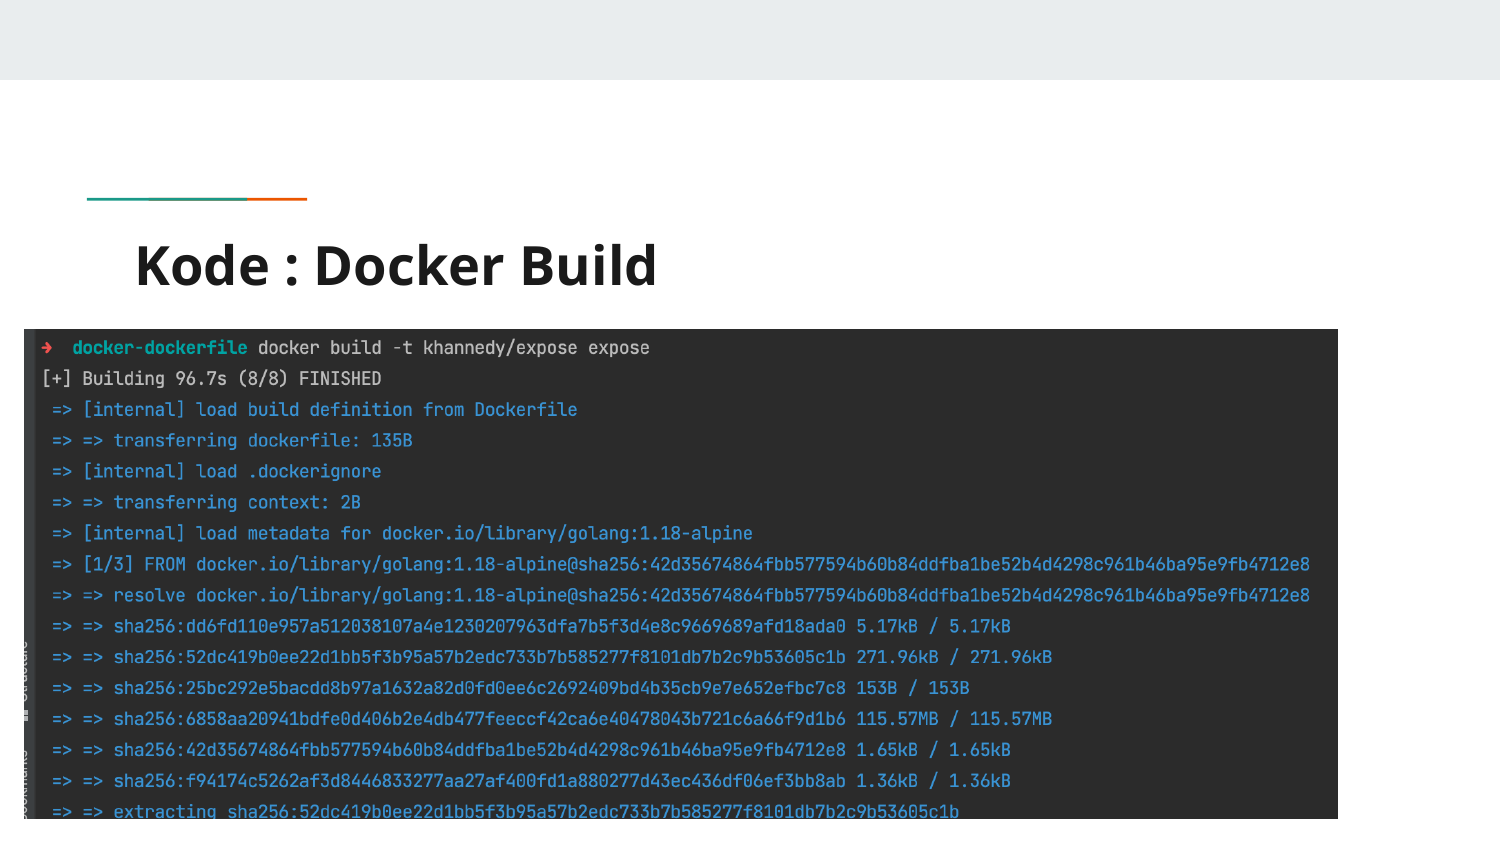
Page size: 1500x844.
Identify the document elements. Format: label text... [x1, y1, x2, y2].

picture [24, 328, 1339, 819]
title Kode : Docker Build [119, 216, 1381, 305]
